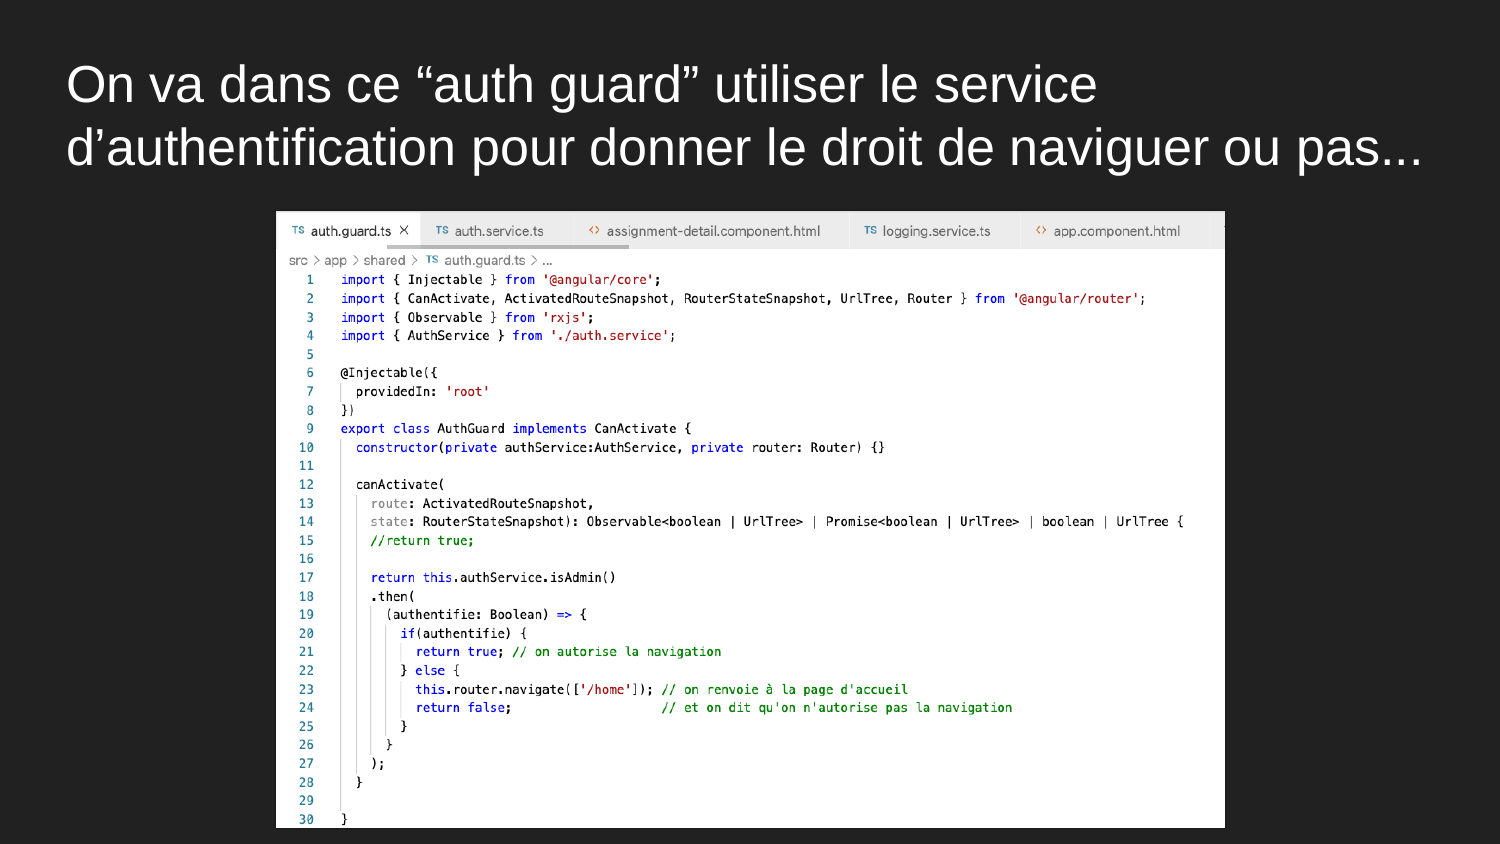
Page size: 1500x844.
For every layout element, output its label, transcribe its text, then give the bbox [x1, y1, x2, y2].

picture [271, 205, 1229, 832]
title On va dans ce “auth guard” utiliser le service d’authentification pour donner le droit de naviguer ou pas... [51, 35, 1449, 130]
